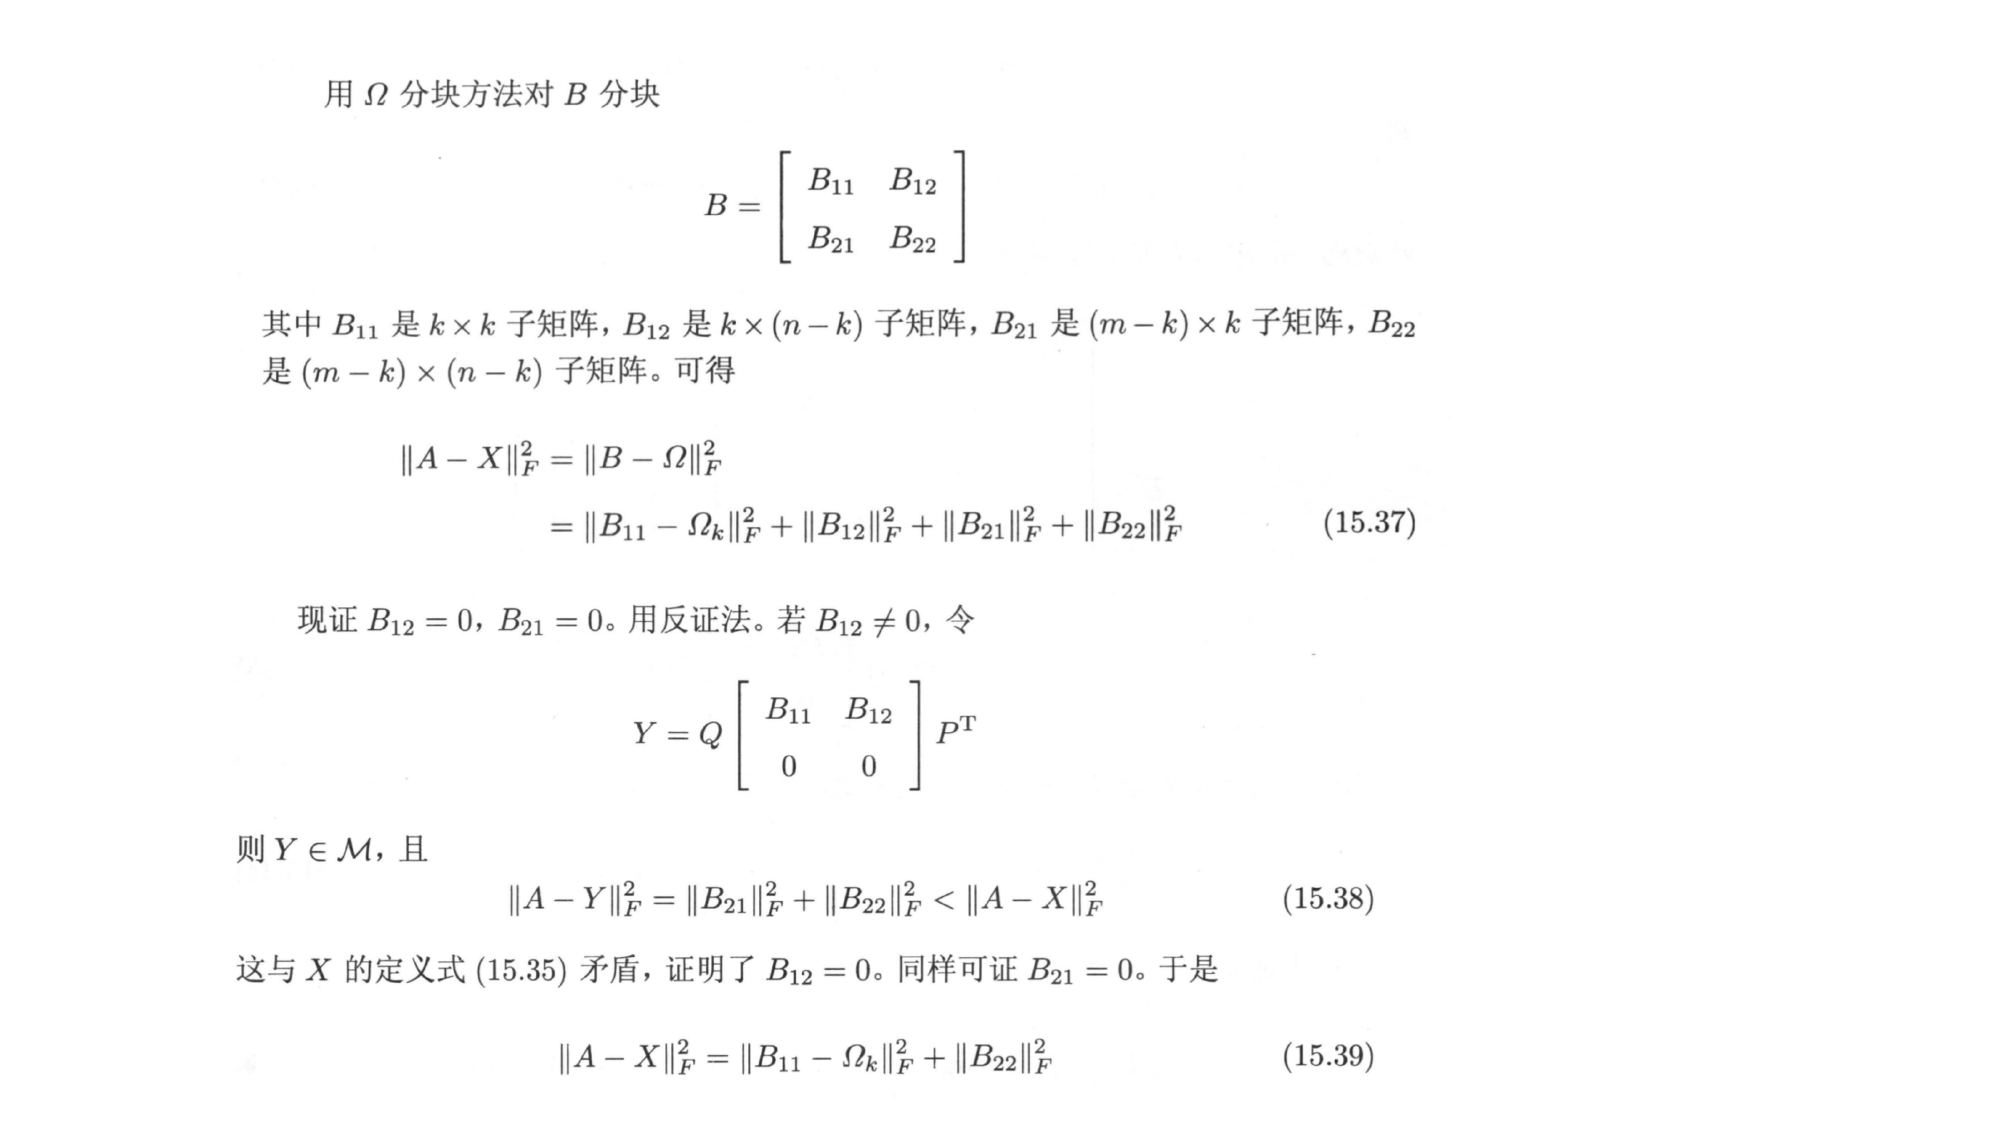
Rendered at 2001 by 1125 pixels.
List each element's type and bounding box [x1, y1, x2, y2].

picture [227, 59, 1454, 563]
picture [227, 593, 1437, 1101]
